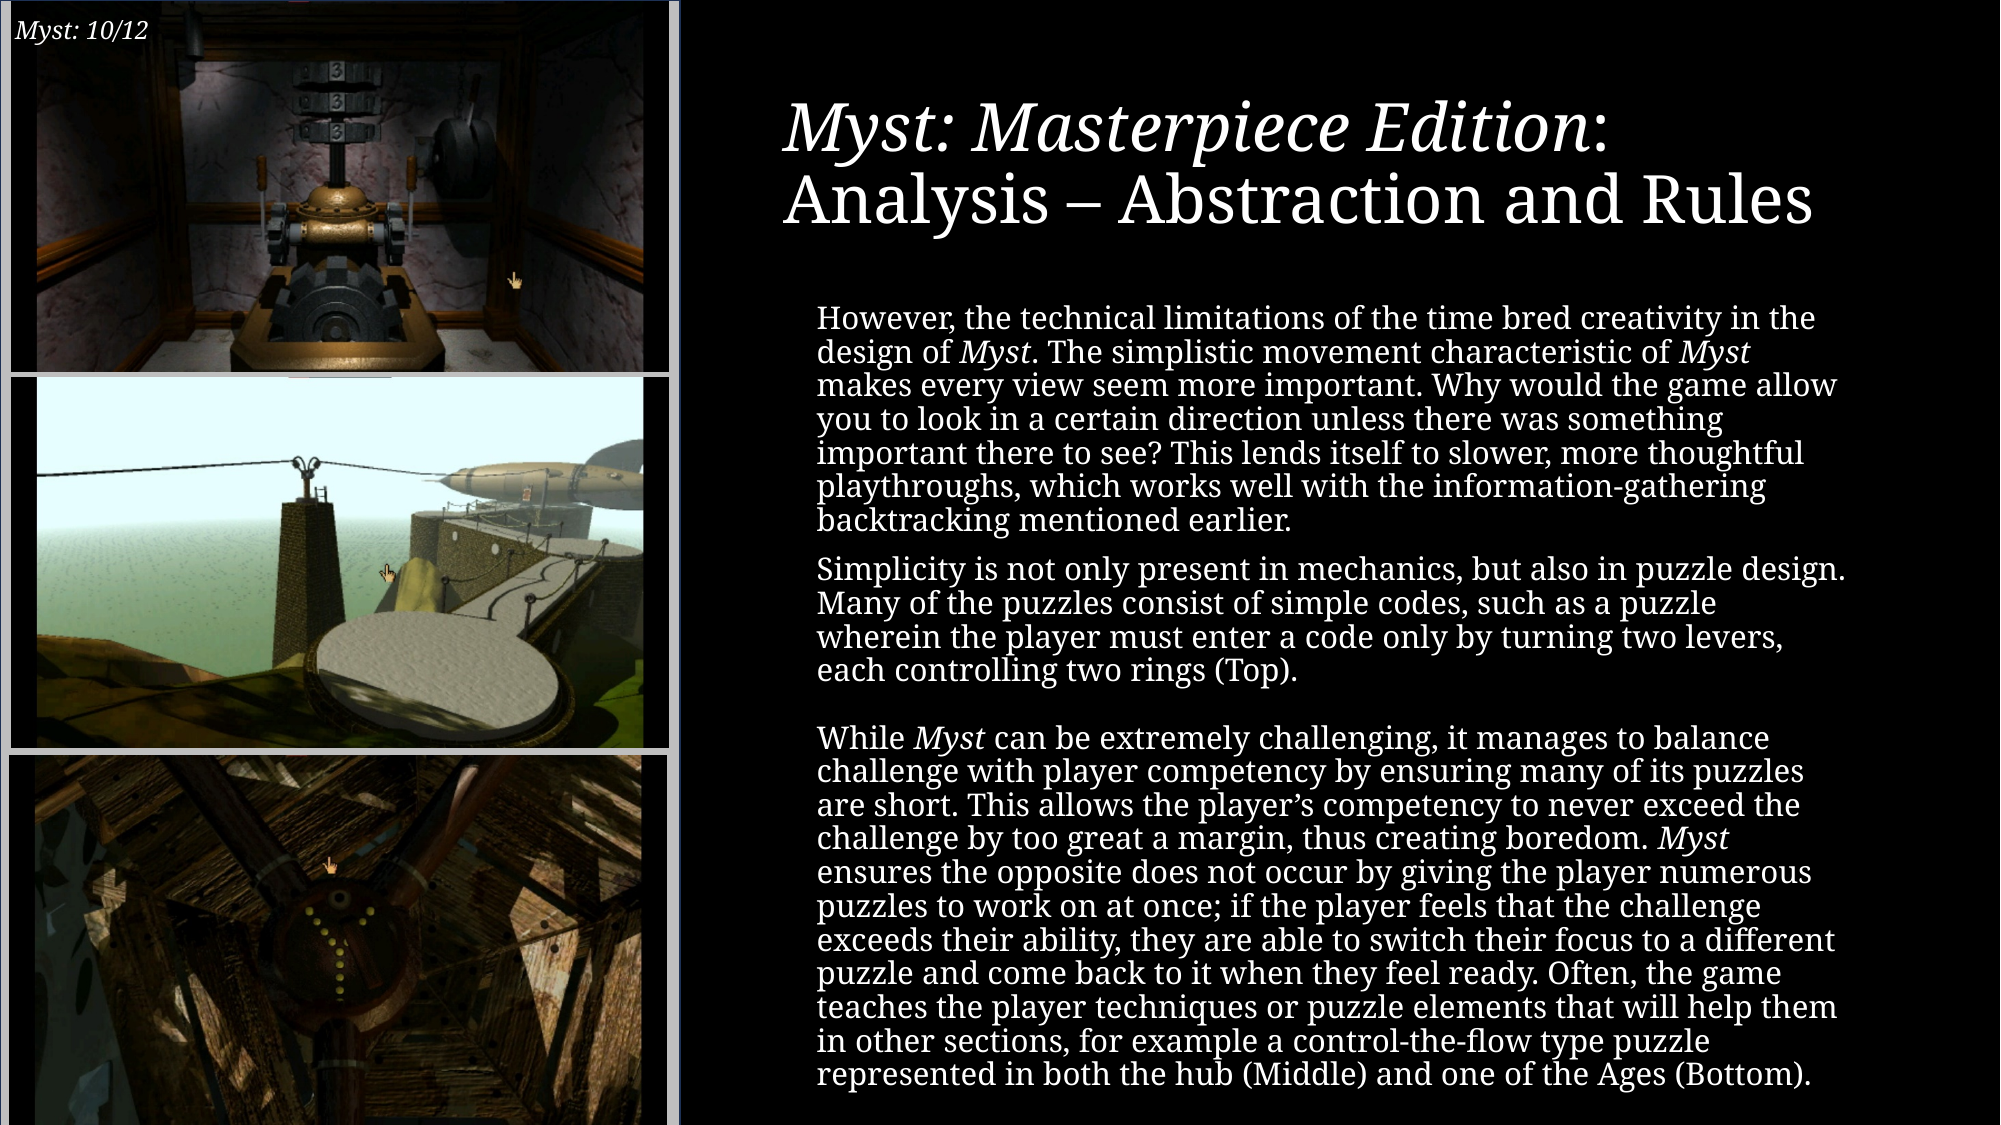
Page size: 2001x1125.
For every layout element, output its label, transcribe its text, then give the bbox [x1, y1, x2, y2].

text_box However, the technical limitations of the time bred creativity in the design of Myst. The simplistic movement characteristic of Myst makes every view seem more important. Why would the game allow you to look in a certain direction unless there was something important there to see? This lends itself to slower, more thoughtful playthroughs, which works well with the information-gathering backtracking mentioned earlier. Simplicity is not only present in mechanics, but also in puzzle design. Many of the puzzles consist of simple codes, such as a puzzle wherein the player must enter a code only by turning two levers, each controlling two rings (Top). While Myst can be extremely challenging, it manages to balance challenge with player competency by ensuring many of its puzzles are short. This allows the player’s competency to never exceed the challenge by too great a margin, thus creating boredom. Myst ensures the opposite does not occur by giving the player numerous puzzles to work on at once; if the player feels that the challenge exceeds their ability, they are able to switch their focus to a different puzzle and come back to it when they feel ready. Often, the game teaches the player techniques or puzzle elements that will help them in other sections, for example a control-the-flow type puzzle represented in both the hub (Middle) and one of the Ages (Bottom). [801, 295, 1863, 1102]
picture [11, 1, 669, 372]
picture [9, 755, 667, 1125]
text_box [681, 0, 2000, 1125]
text_box [0, 0, 681, 1125]
slide_number 33 [1412, 1042, 1863, 1103]
title Myst: Masterpiece Edition: Analysis – Abstraction and Rules [768, 59, 1896, 272]
slide_number Myst: 10/12 [0, 0, 450, 60]
picture [11, 377, 669, 748]
